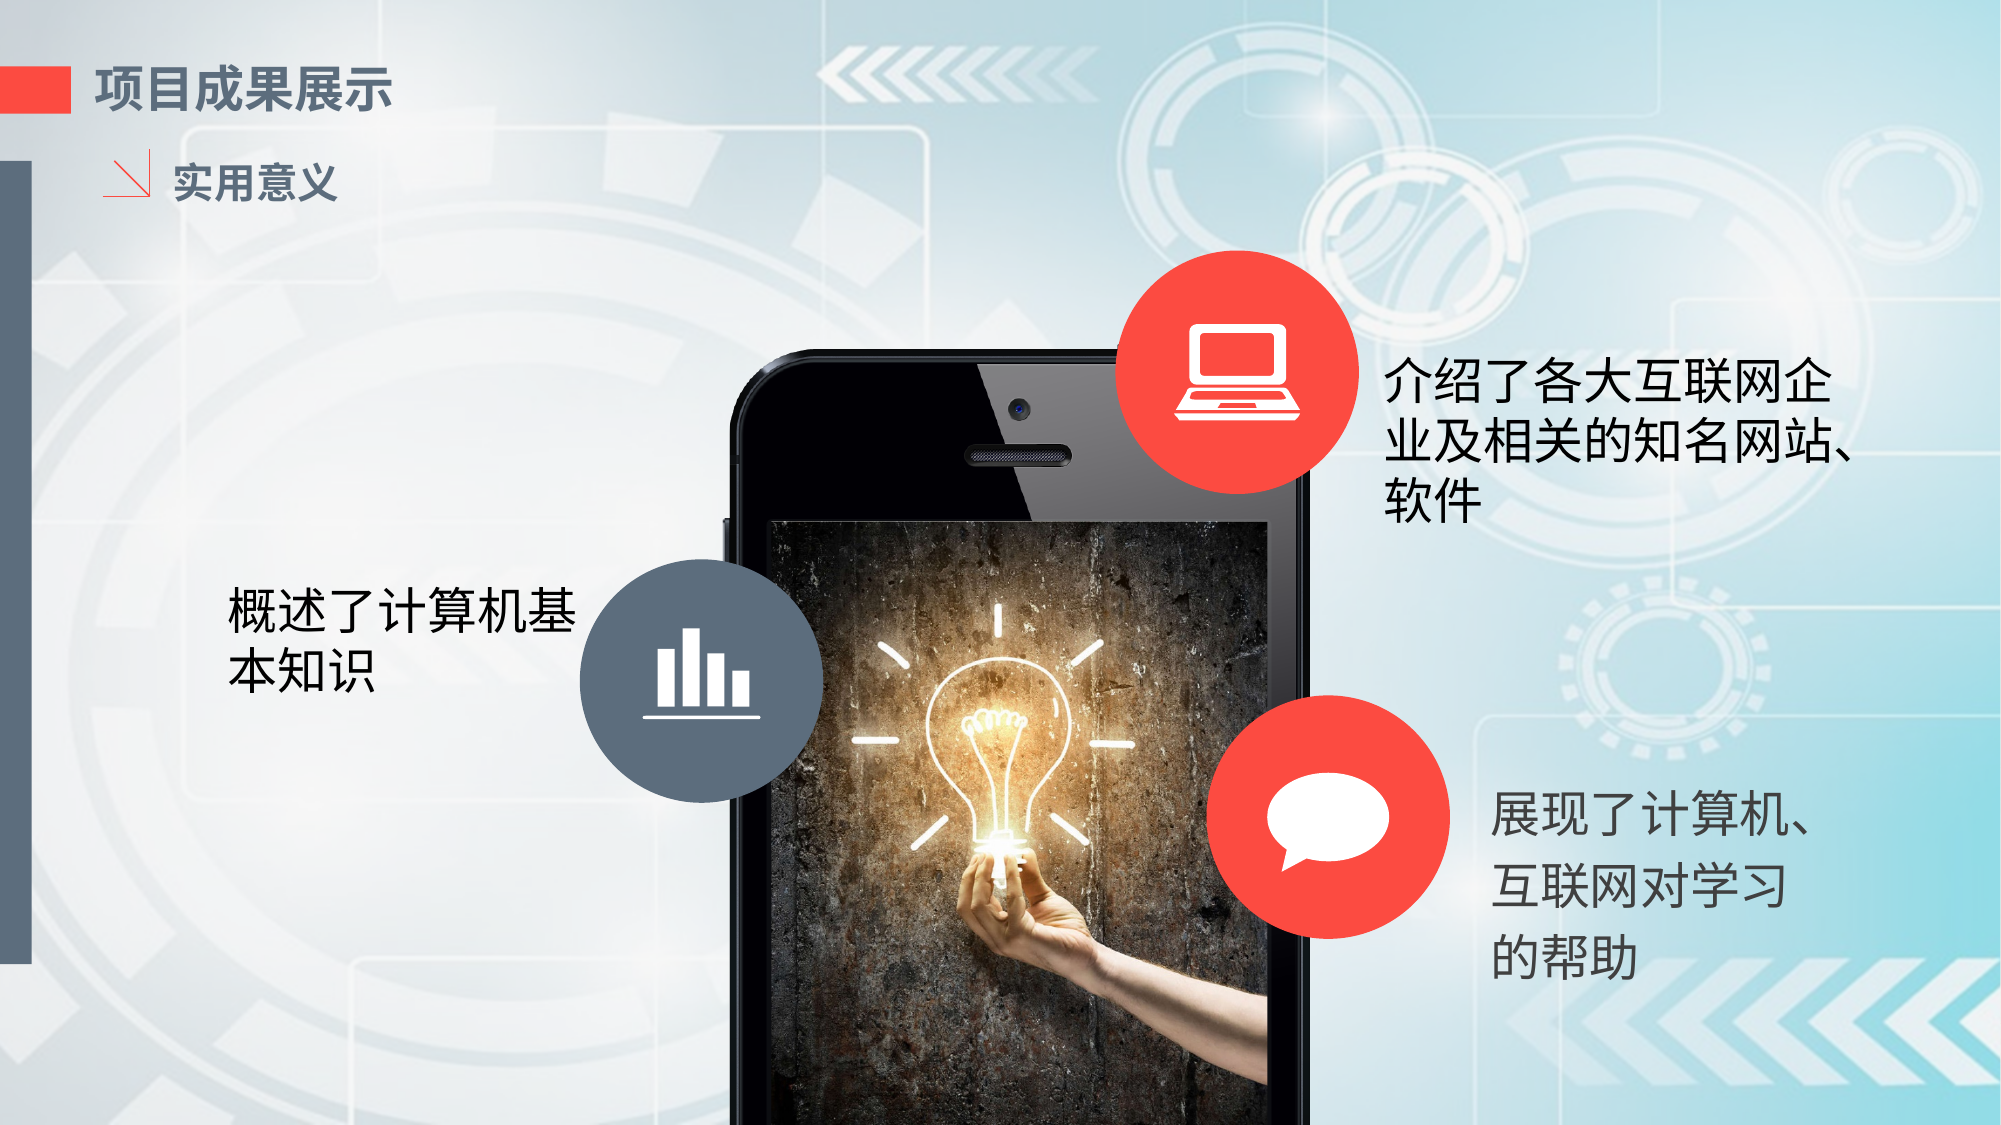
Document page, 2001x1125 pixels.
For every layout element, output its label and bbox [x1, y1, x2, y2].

text_box [635, 342, 1419, 1125]
text_box [1115, 250, 1360, 495]
picture [0, 0, 2001, 1125]
text_box [102, 148, 150, 197]
text_box [579, 559, 824, 804]
text_box [1206, 695, 1451, 940]
